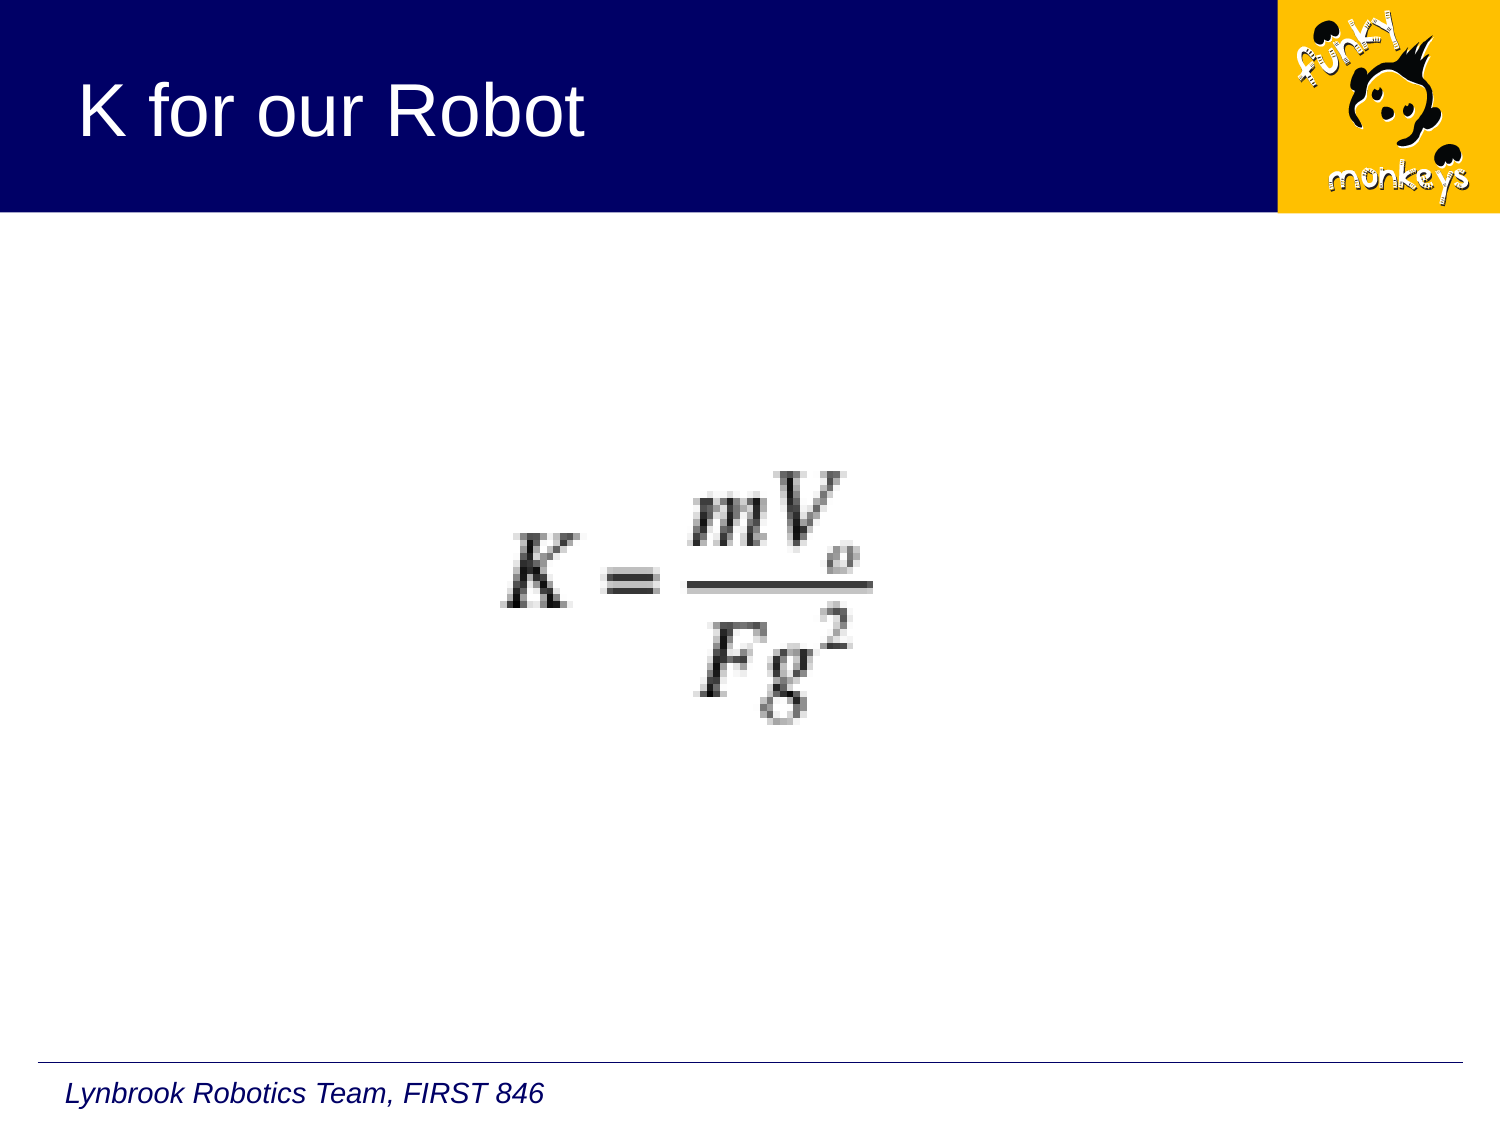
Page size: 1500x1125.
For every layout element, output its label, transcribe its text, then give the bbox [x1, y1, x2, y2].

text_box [487, 437, 888, 734]
picture [1277, 0, 1500, 214]
title K for our Robot [62, 24, 1263, 188]
